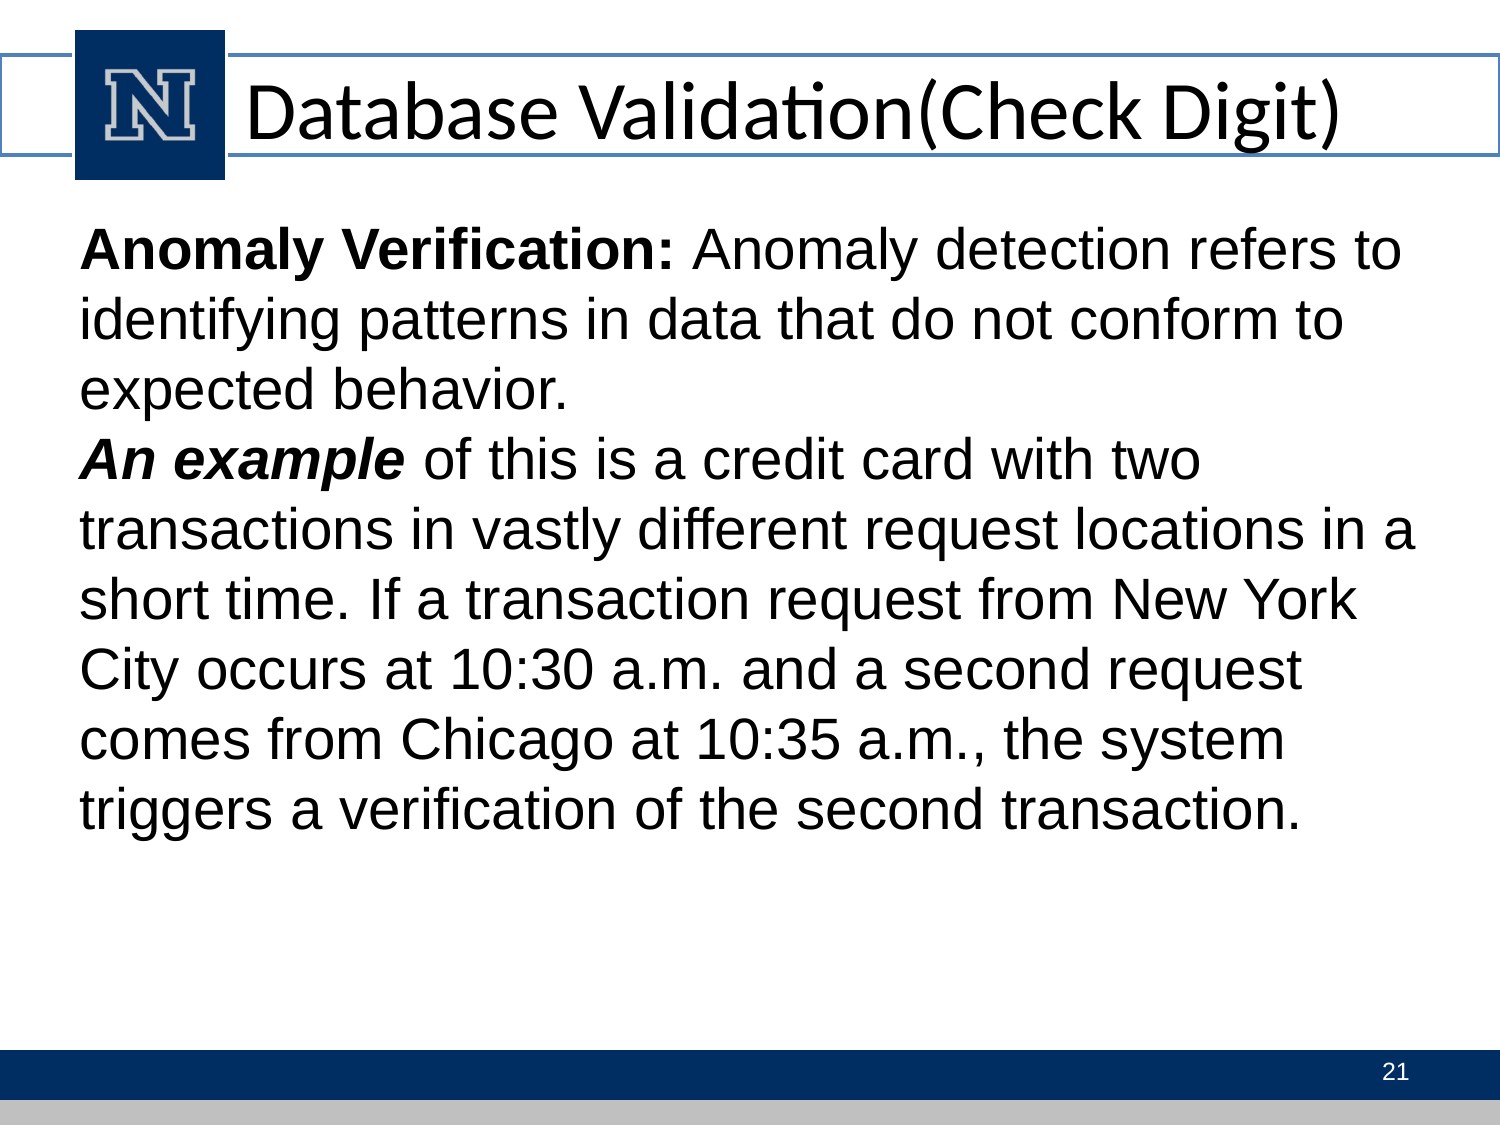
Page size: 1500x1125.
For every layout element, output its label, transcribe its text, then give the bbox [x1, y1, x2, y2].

text_box Anomaly Verification: Anomaly detection refers to identifying patterns in data that do not conform to expected behavior. An example of this is a credit card with two transactions in vastly different request locations in a short time. If a transaction request from New York City occurs at 10:30 a.m. and a second request comes from Chicago at 10:35 a.m., the system triggers a verification of the second transaction. [64, 203, 1436, 849]
picture [75, 30, 225, 180]
slide_number 21 [1074, 1040, 1425, 1100]
title Database Validation(Check Digit) [230, 12, 1475, 200]
